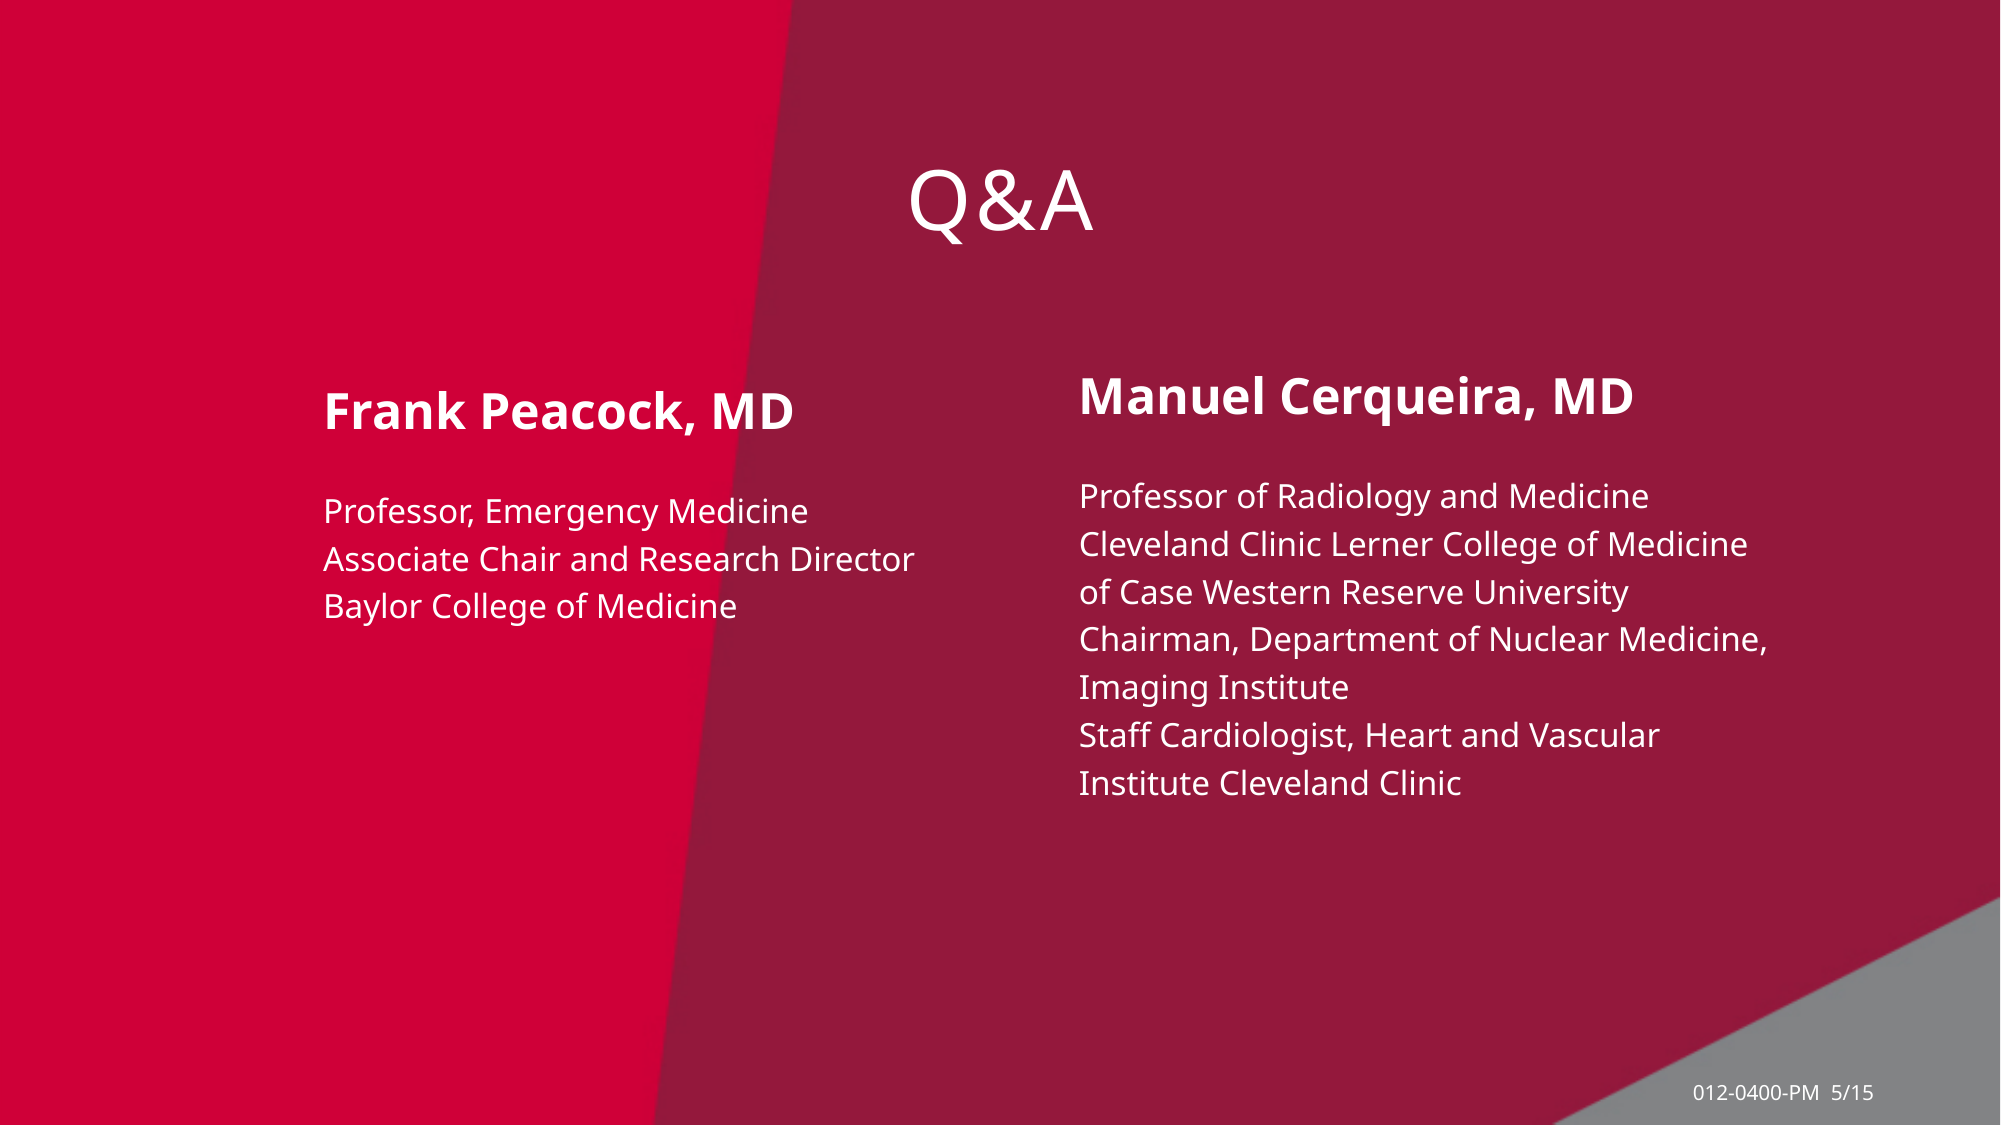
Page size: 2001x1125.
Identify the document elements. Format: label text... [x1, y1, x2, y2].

text_box Manuel Cerqueira, MD Professor of Radiology and Medicine Cleveland Clinic Lerner College of Medicine of Case Western Reserve University Chairman, Department of Nuclear Medicine, Imaging Institute Staff Cardiologist, Heart and Vascular Institute Cleveland Clinic [1063, 357, 1800, 996]
picture [0, 0, 2001, 1125]
title Q&A [324, 103, 1675, 292]
text_box Frank Peacock, MD Professor, Emergency Medicine Associate Chair and Research Director Baylor College of Medicine [308, 360, 1045, 999]
